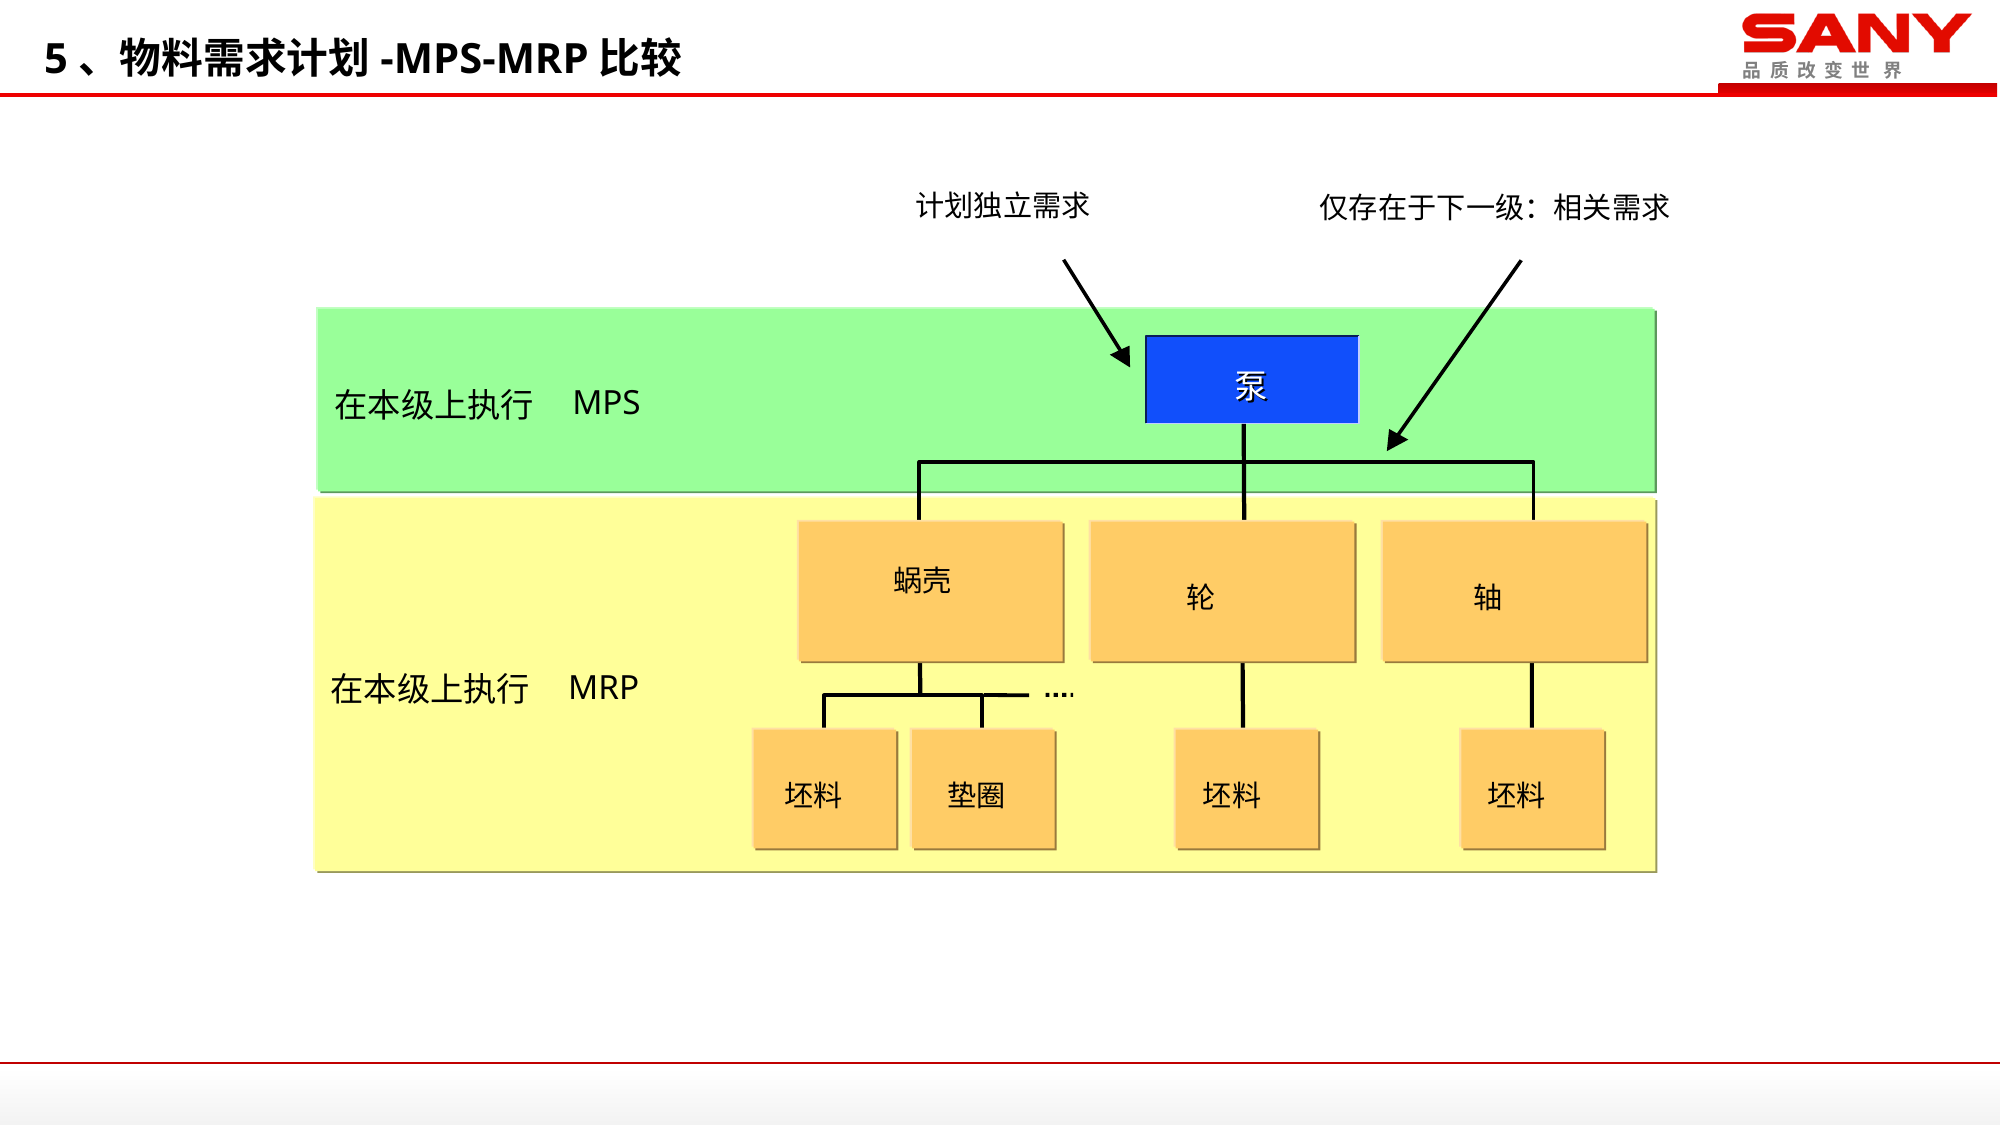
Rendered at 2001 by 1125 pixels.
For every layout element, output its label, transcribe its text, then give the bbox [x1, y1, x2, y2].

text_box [796, 519, 1065, 664]
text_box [751, 727, 899, 851]
text_box [1302, 177, 1739, 227]
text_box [315, 306, 1658, 494]
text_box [1061, 258, 1131, 368]
text_box 仅存在于下一级：相关需求 [1319, 189, 1672, 225]
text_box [1088, 519, 1357, 664]
text_box 计划独立需求 [915, 187, 1092, 223]
text_box 5、物料需求计划-MPS-MRP比较 [29, 24, 744, 90]
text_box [312, 496, 1658, 874]
picture [1738, 5, 1978, 61]
text_box [898, 176, 1133, 226]
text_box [1380, 519, 1649, 664]
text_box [1173, 727, 1321, 851]
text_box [1045, 692, 1074, 698]
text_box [1458, 727, 1607, 851]
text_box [909, 727, 1057, 851]
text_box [1386, 259, 1524, 452]
